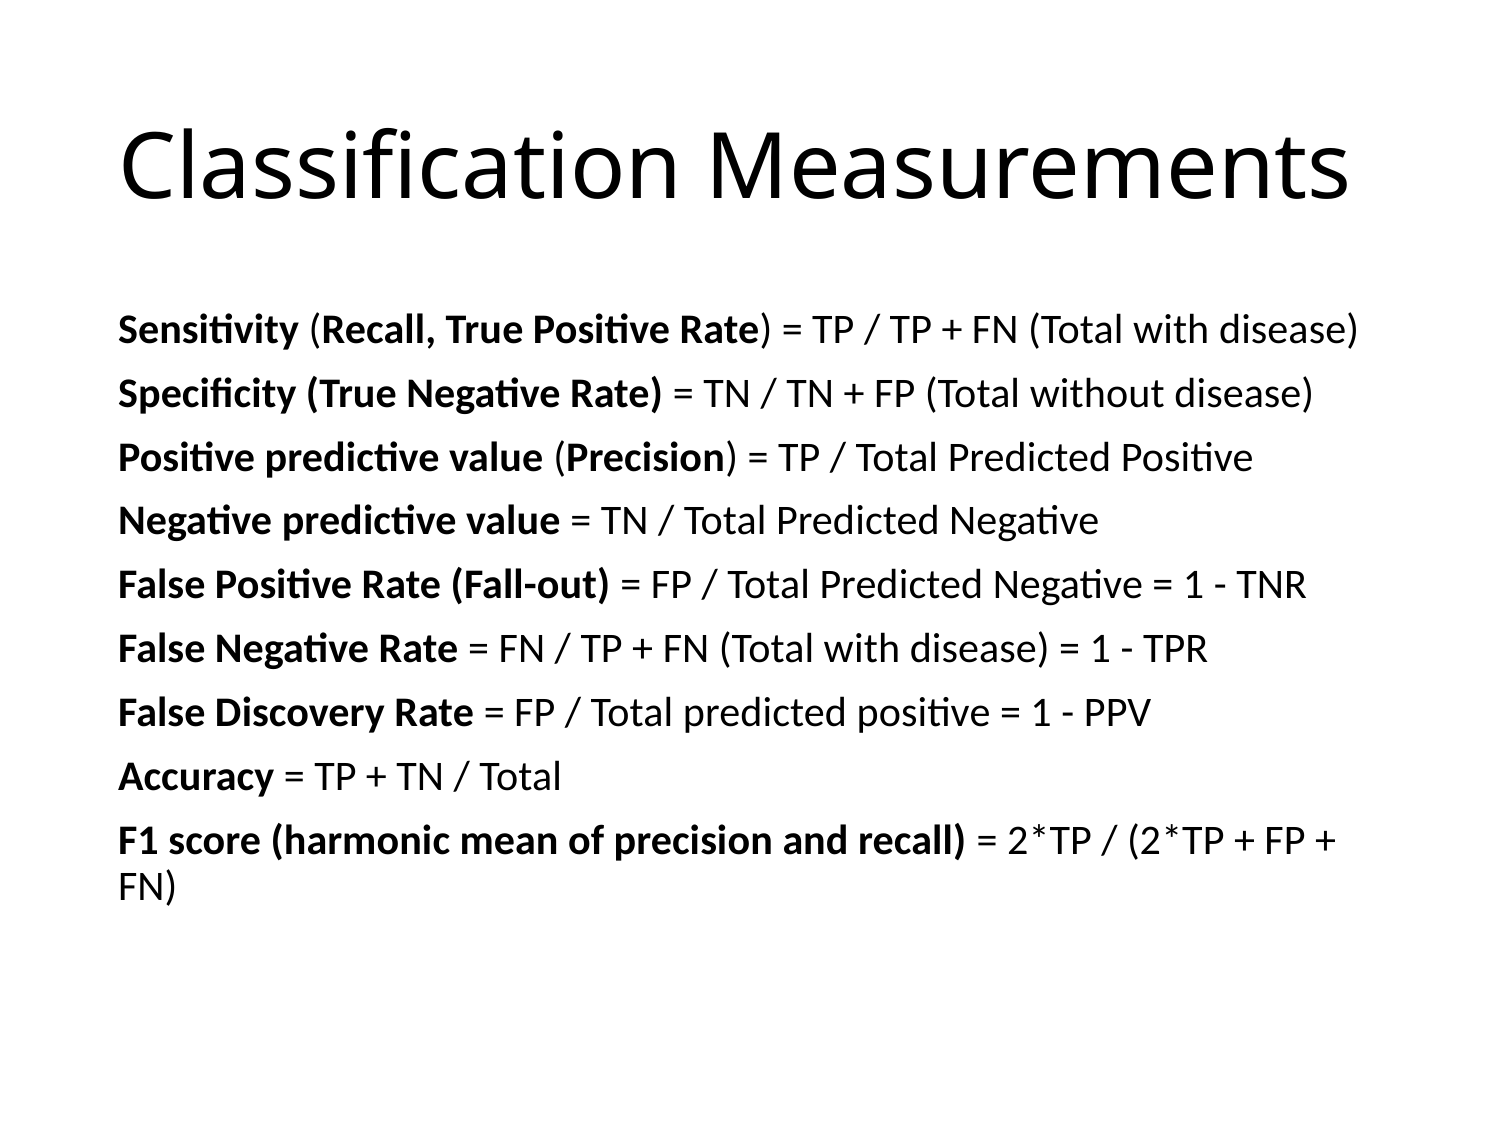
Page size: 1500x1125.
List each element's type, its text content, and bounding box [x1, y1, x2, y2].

list Sensitivity (Recall, True Positive Rate) = TP / TP + FN (Total with disease) Specificity (True Negative Rate) = TN / TN + FP (Total without disease) Positive predictive value (Precision) = TP / Total Predicted Positive Negative predictive value = TN / Total Predicted Negative False Positive Rate (Fall-out) = FP / Total Predicted Negative = 1 - TNR False Negative Rate = FN / TP + FN (Total with disease) = 1 - TPR False Discovery Rate = FP / Total predicted positive = 1 - PPV Accuracy = TP + TN / Total F1 score (harmonic mean of precision and recall) = 2*TP / (2*TP + FP + FN) [103, 299, 1397, 1014]
title Classification Measurements [103, 59, 1397, 278]
